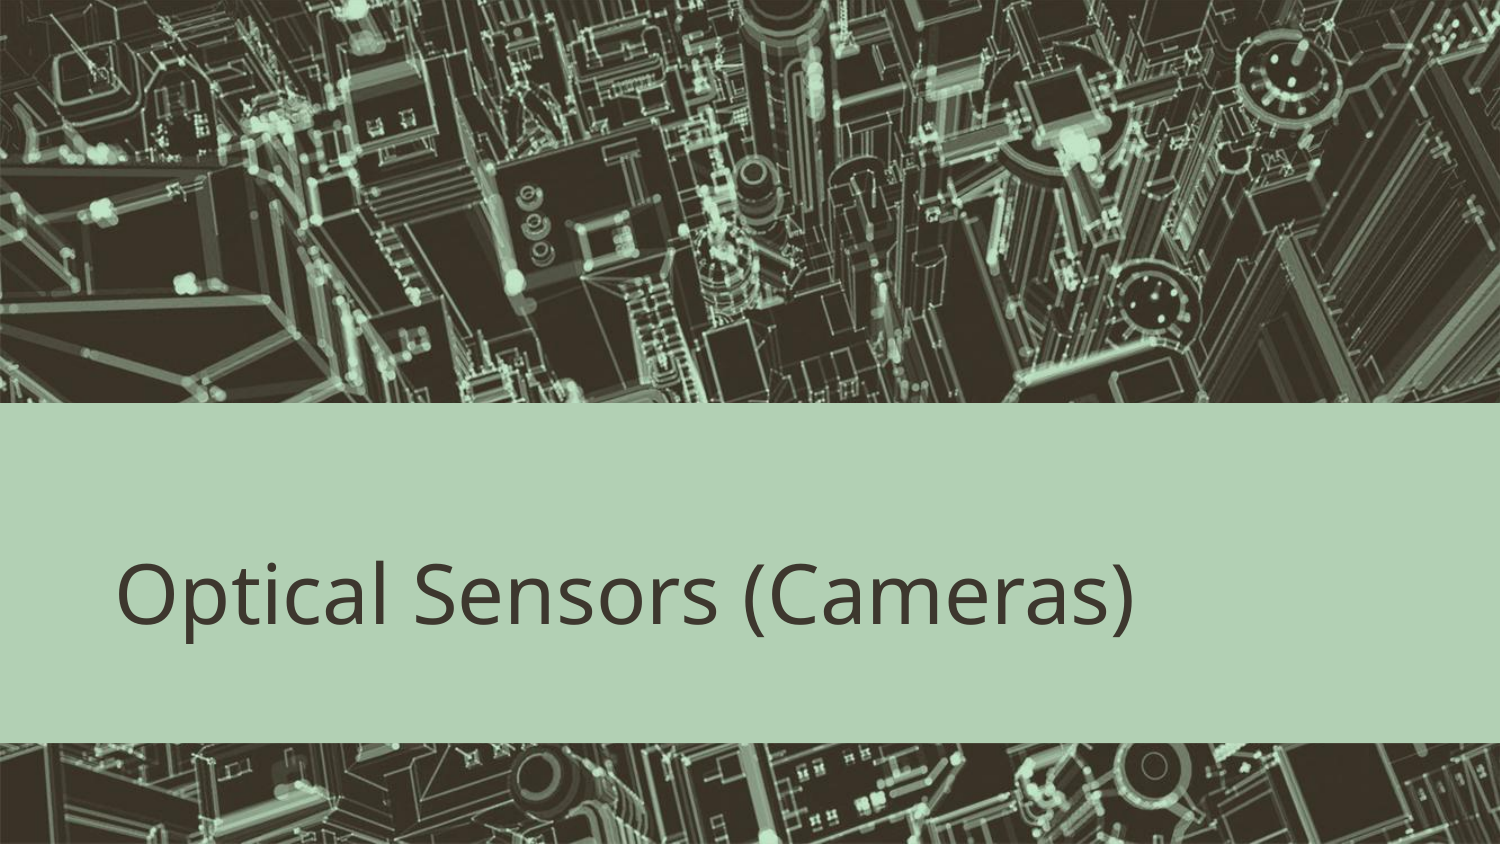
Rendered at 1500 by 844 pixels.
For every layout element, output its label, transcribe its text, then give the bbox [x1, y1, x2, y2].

picture [0, 0, 1500, 403]
title Optical Sensors (Cameras) [103, 421, 1179, 649]
picture [0, 744, 1500, 844]
